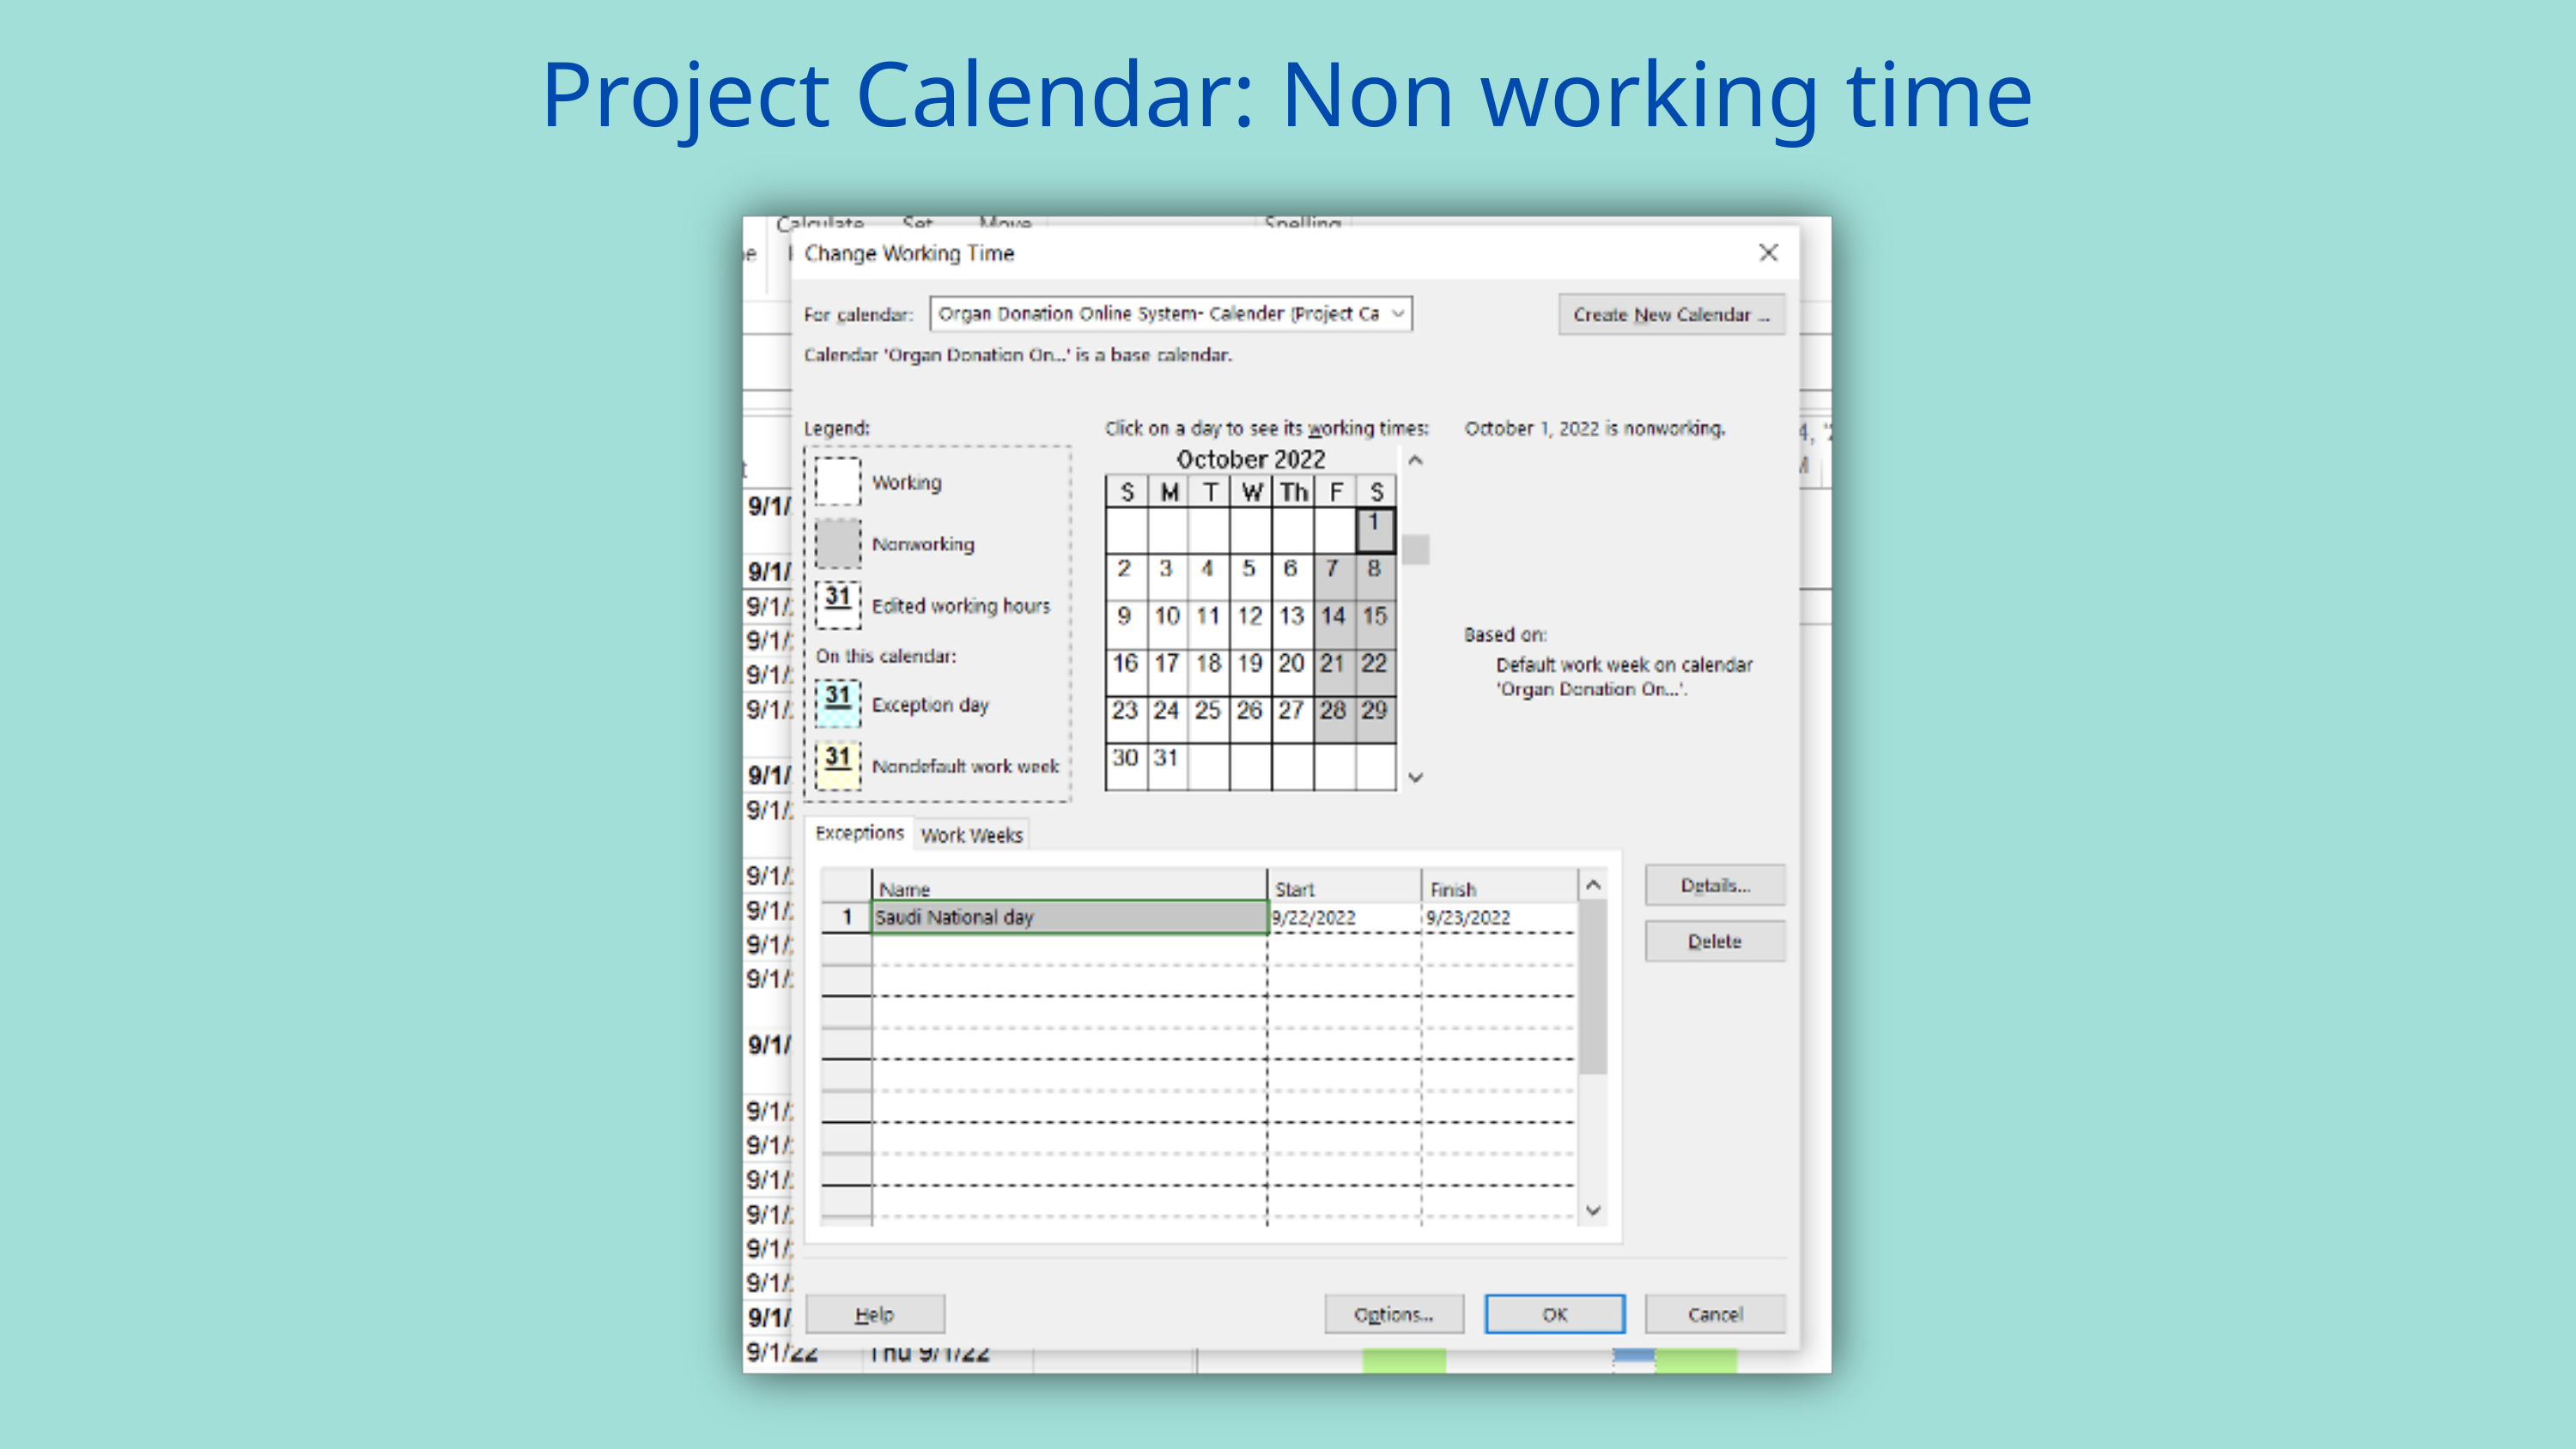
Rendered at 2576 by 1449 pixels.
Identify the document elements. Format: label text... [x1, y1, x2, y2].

picture [670, 144, 1906, 1446]
text_box Project Calendar: Non working time [453, 19, 2123, 145]
